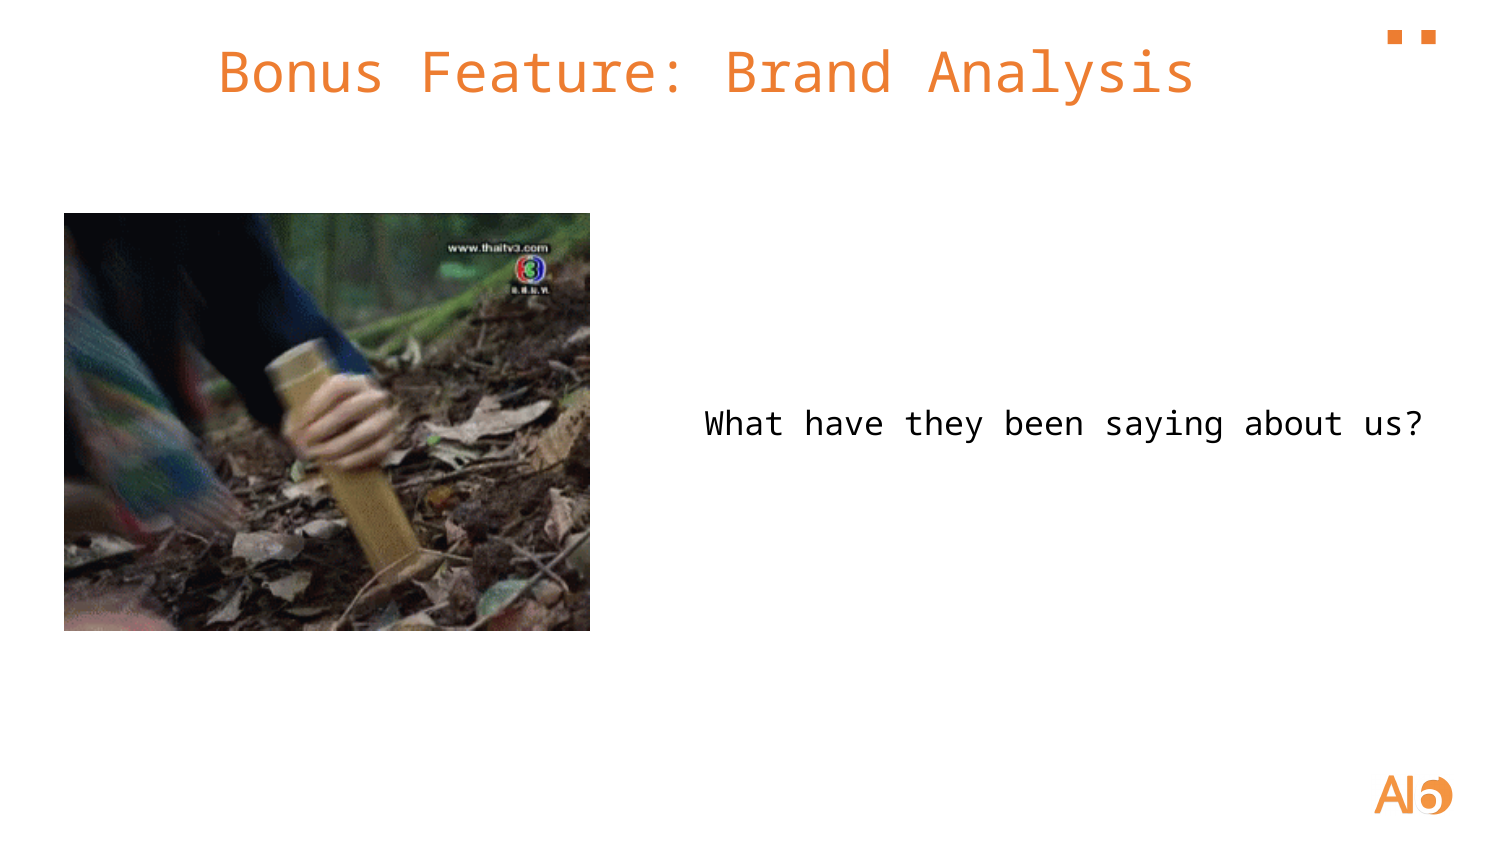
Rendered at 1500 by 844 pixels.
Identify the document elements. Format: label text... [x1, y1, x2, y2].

picture [64, 212, 590, 631]
title Bonus Feature: Brand Analysis [59, 20, 1355, 128]
text_box What have they been saying about us? [704, 402, 1425, 442]
picture [1371, 774, 1454, 816]
